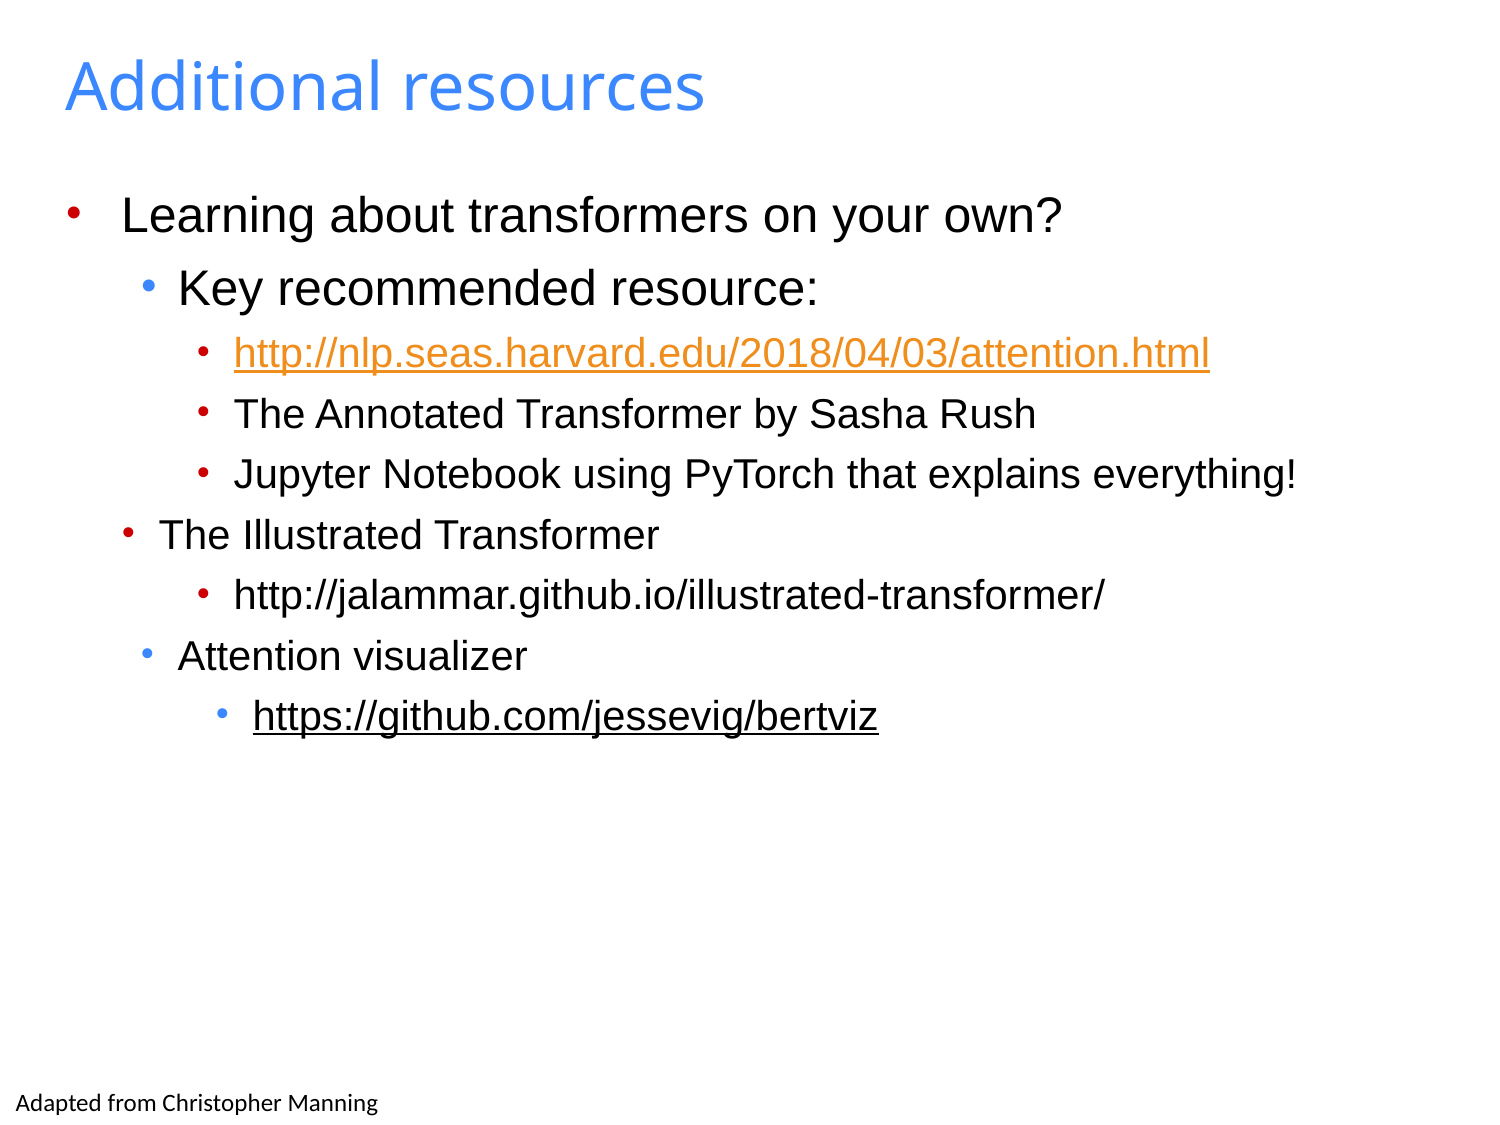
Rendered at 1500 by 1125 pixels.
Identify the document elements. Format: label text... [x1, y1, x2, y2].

text_box Adapted from Christopher Manning [0, 1079, 394, 1125]
title Additional resources [62, 41, 778, 167]
text_box Learning about transformers on your own? Key recommended resource: http://nlp.seas.harvard.edu/2018/04/03/attention.html The Annotated Transformer by Sasha Rush Jupyter Notebook using PyTorch that explains everything! The Illustrated Transformer http://jalammar.github.io/illustrated-transformer/ Attention visualizer https://github.com/jessevig/bertviz [62, 167, 1419, 809]
